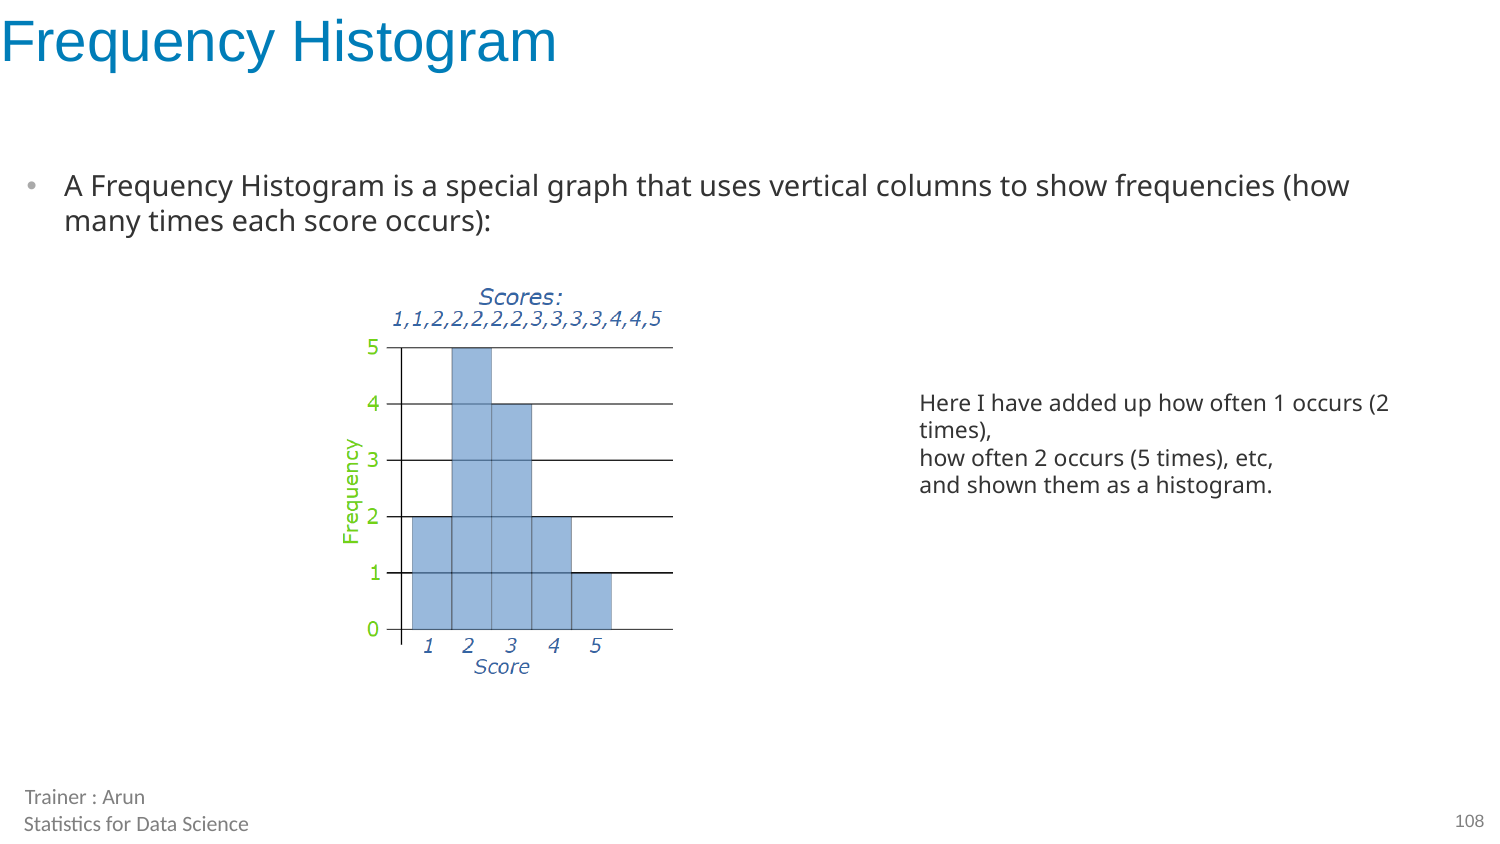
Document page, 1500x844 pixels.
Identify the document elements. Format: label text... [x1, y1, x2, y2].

title Frequency Histogram [0, 3, 705, 109]
list A Frequency Histogram is a special graph that uses vertical columns to show frequencies (how many times each score occurs): [26, 167, 1360, 693]
text_box Here I have added up how often 1 occurs (2 times), how often 2 occurs (5 times), etc, and shown them as a histogram. [904, 381, 1421, 506]
picture [343, 287, 705, 677]
